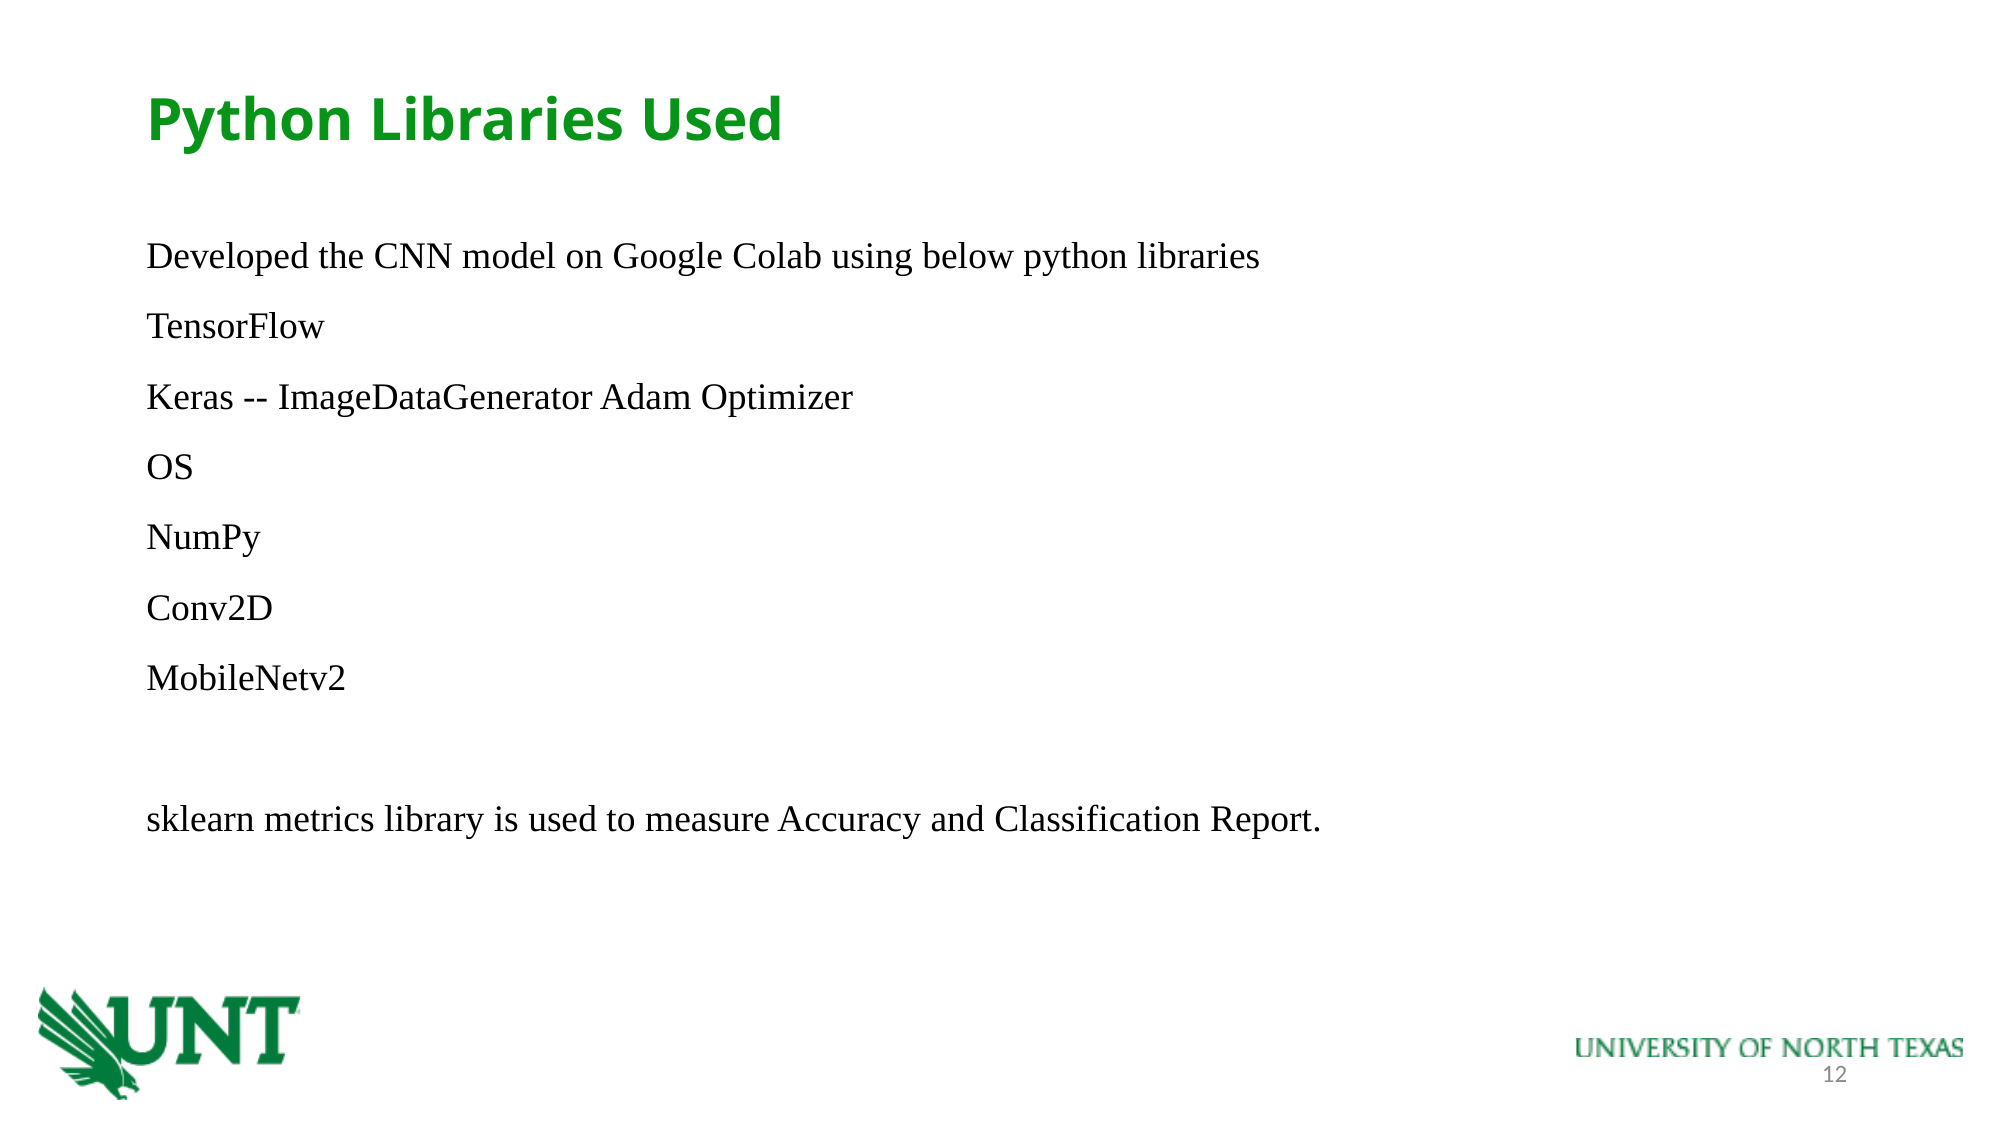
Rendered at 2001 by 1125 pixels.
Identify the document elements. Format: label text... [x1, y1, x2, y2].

picture [1575, 1038, 1963, 1057]
picture [37, 986, 301, 1100]
slide_number 12 [1412, 1042, 1863, 1103]
list Developed the CNN model on Google Colab using below python libraries TensorFlow Keras -- ImageDataGenerator Adam Optimizer OS NumPy Conv2D MobileNetv2 sklearn metrics library is used to measure Accuracy and Classification Report. [131, 219, 1884, 942]
title Python Libraries Used [131, 59, 1884, 184]
